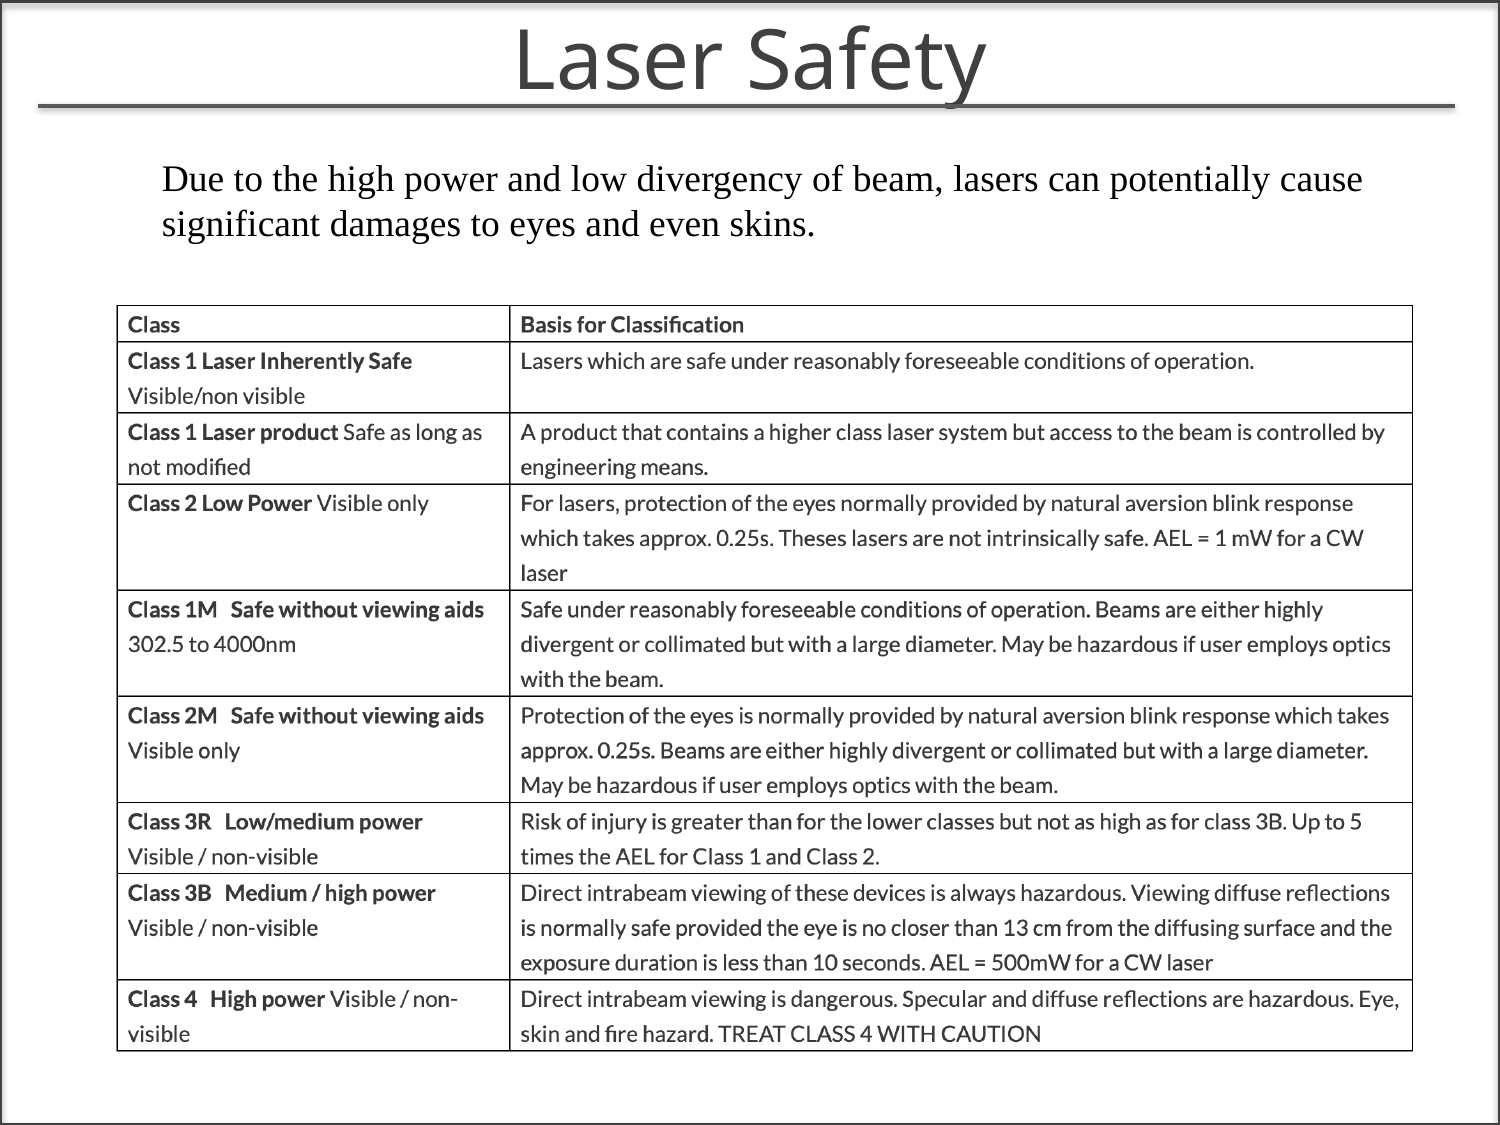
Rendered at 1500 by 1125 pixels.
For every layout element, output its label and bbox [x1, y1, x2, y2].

picture [110, 296, 1427, 1068]
text_box [0, 0, 1500, 1125]
